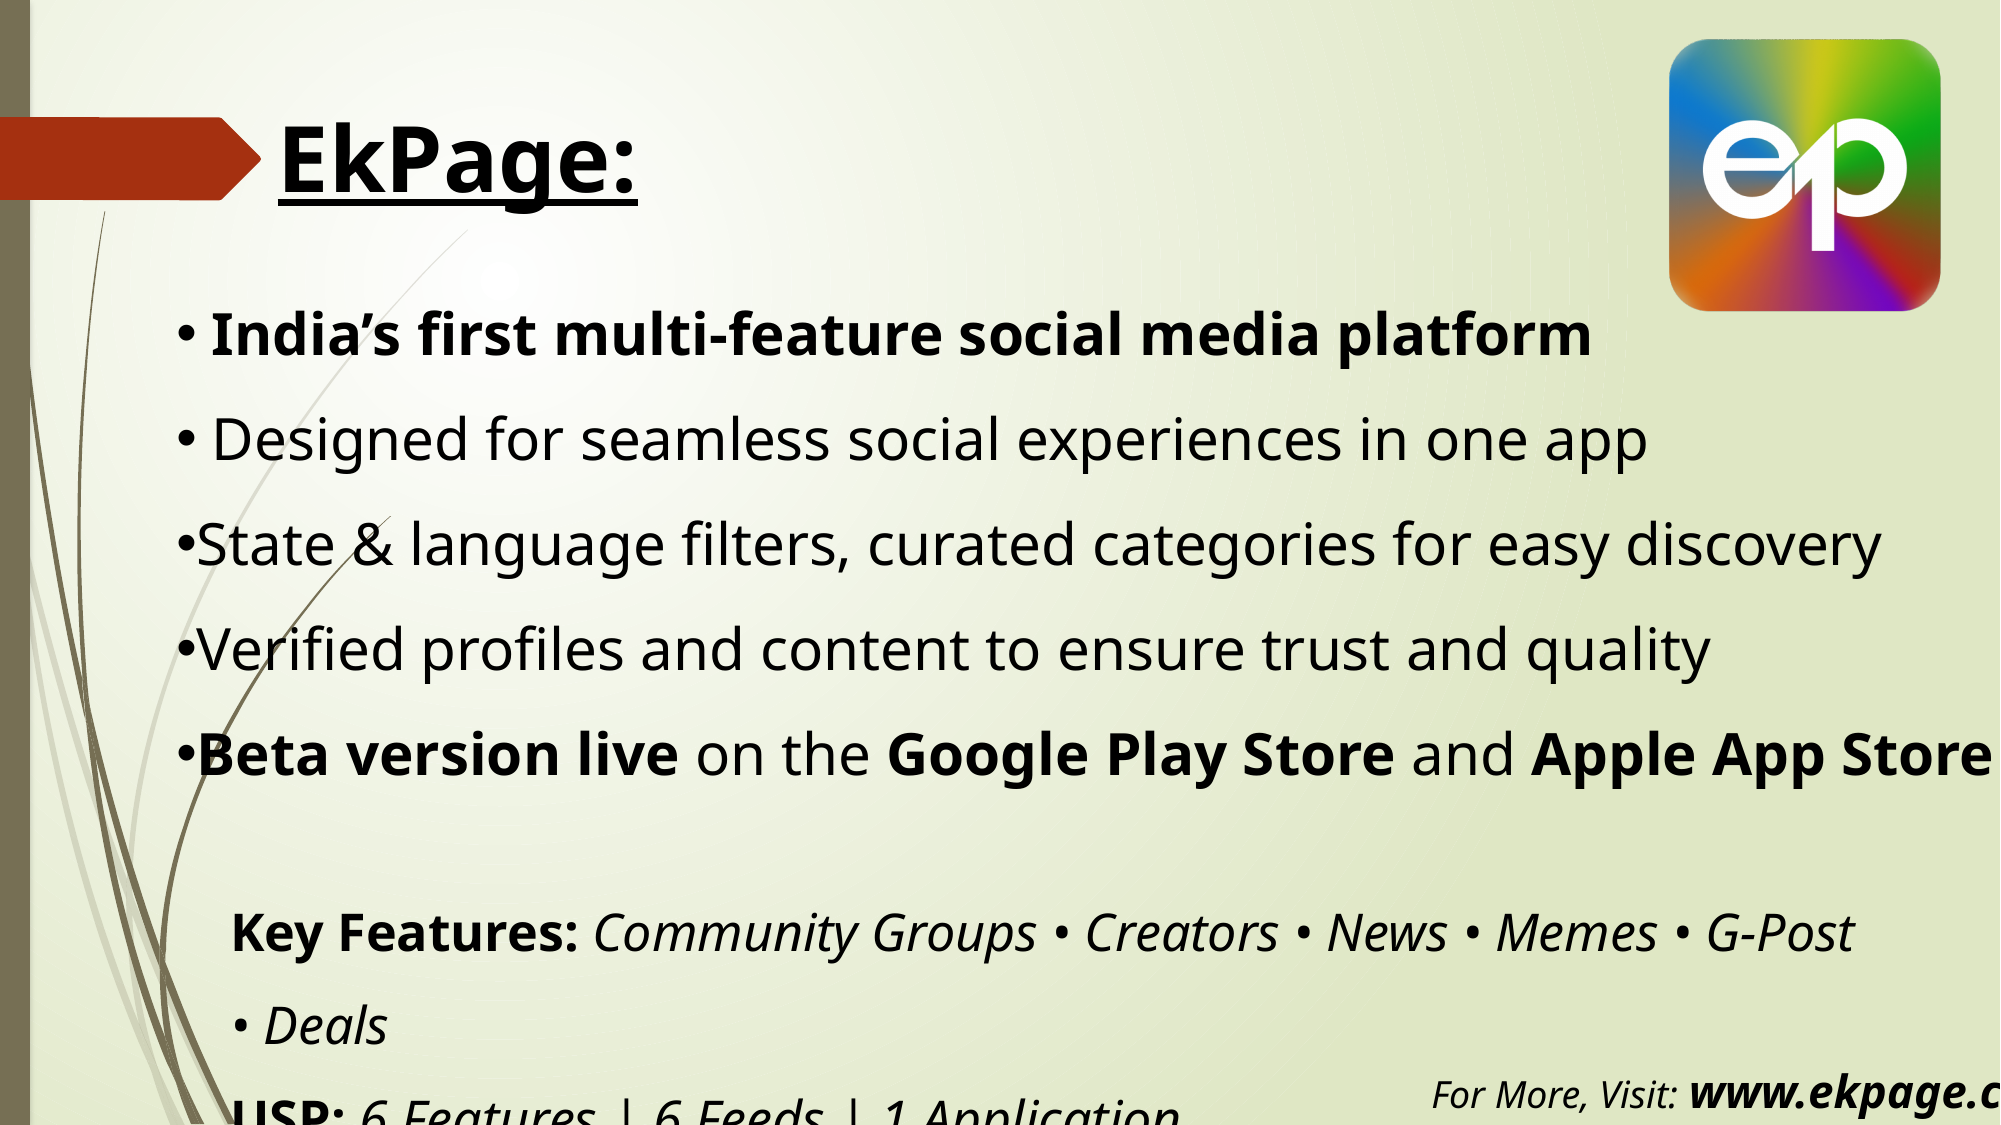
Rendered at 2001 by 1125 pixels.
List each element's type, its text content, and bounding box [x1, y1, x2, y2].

text_box EkPage: [262, 93, 1263, 218]
text_box Key Features: Community Groups • Creators • News • Memes • G-Post • Deals USP: 6 Features | 6 Feeds | 1 Application [215, 860, 1894, 1125]
text_box India’s first multi-feature social media platform Designed for seamless social experiences in one app State & language filters, curated categories for easy discovery Verified profiles and content to ensure trust and quality Beta version live on the Google Play Store and Apple App Store [161, 255, 2000, 1125]
picture [1530, 20, 2000, 328]
